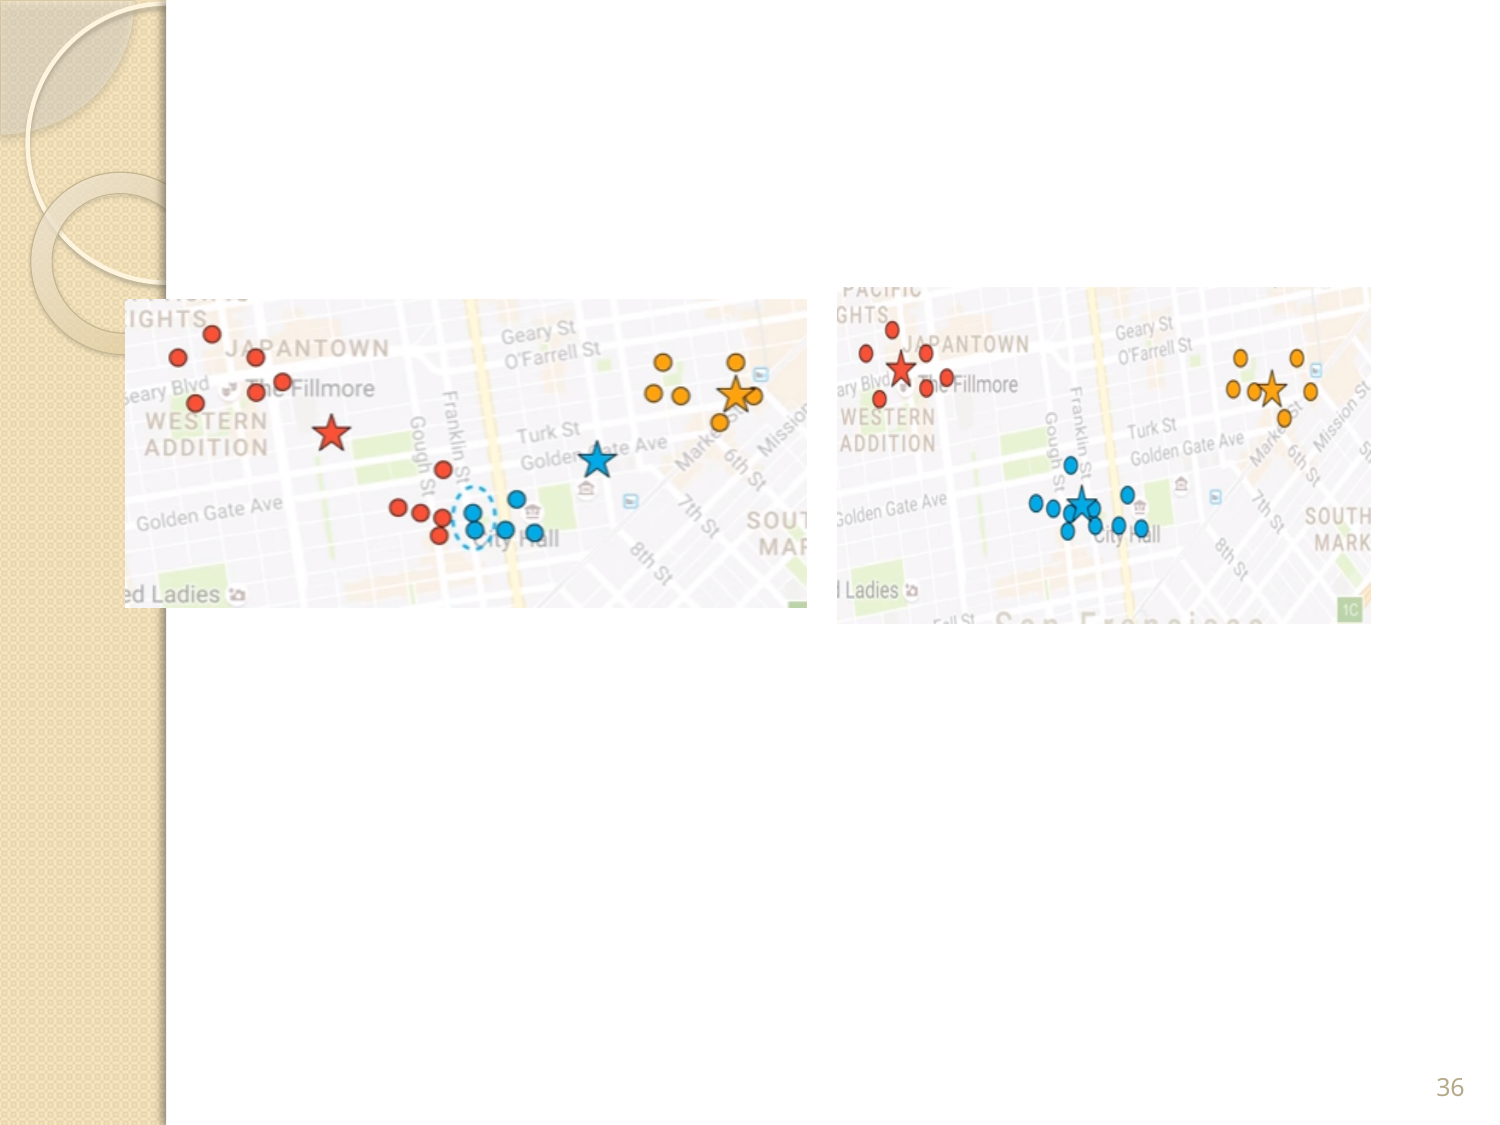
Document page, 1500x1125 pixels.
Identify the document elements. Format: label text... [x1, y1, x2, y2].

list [124, 299, 807, 608]
picture [837, 287, 1371, 624]
slide_number 36 [1413, 1034, 1488, 1113]
